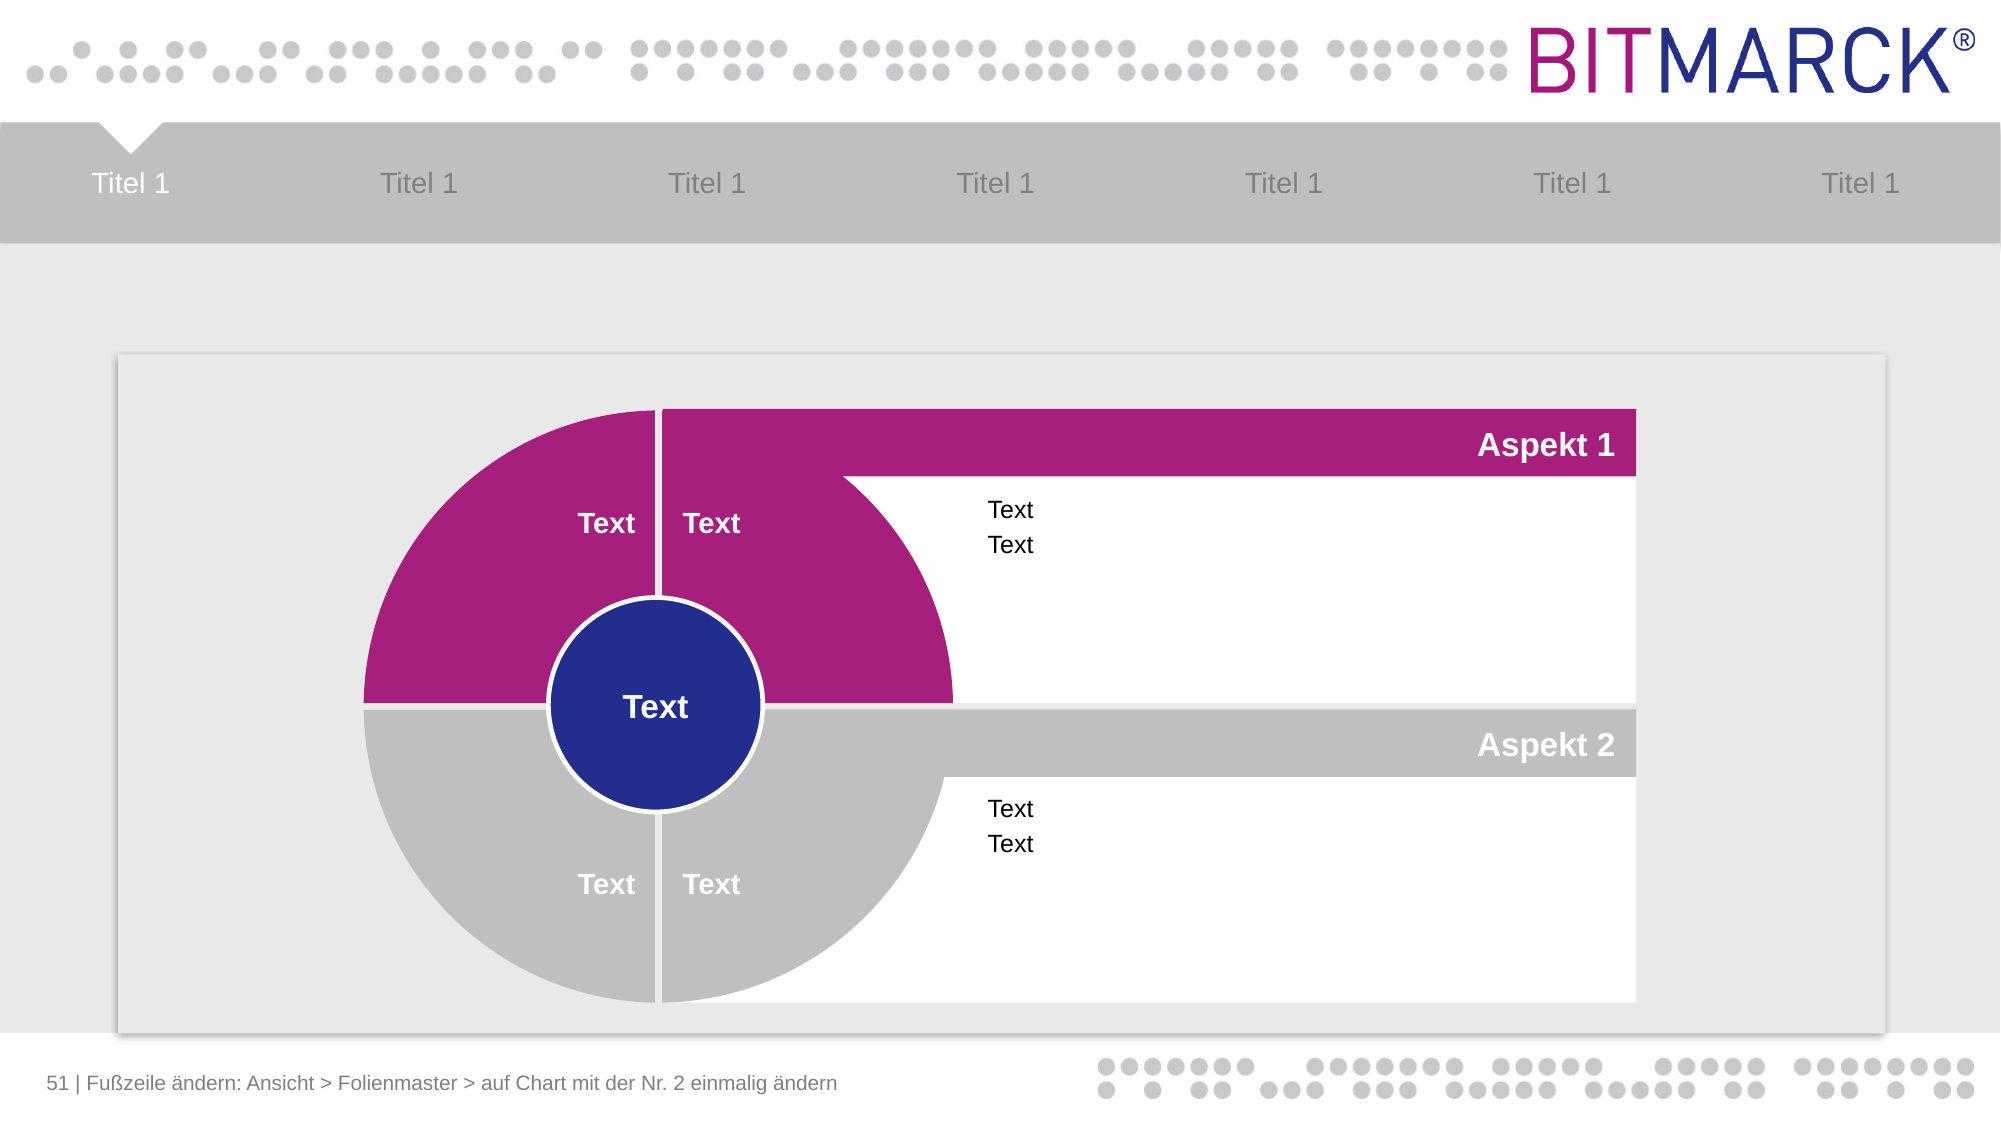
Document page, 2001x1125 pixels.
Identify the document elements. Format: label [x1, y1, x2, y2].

text_box [363, 408, 1637, 1003]
picture [25, 22, 1508, 101]
picture [1080, 1040, 1975, 1100]
picture [1531, 27, 1975, 93]
